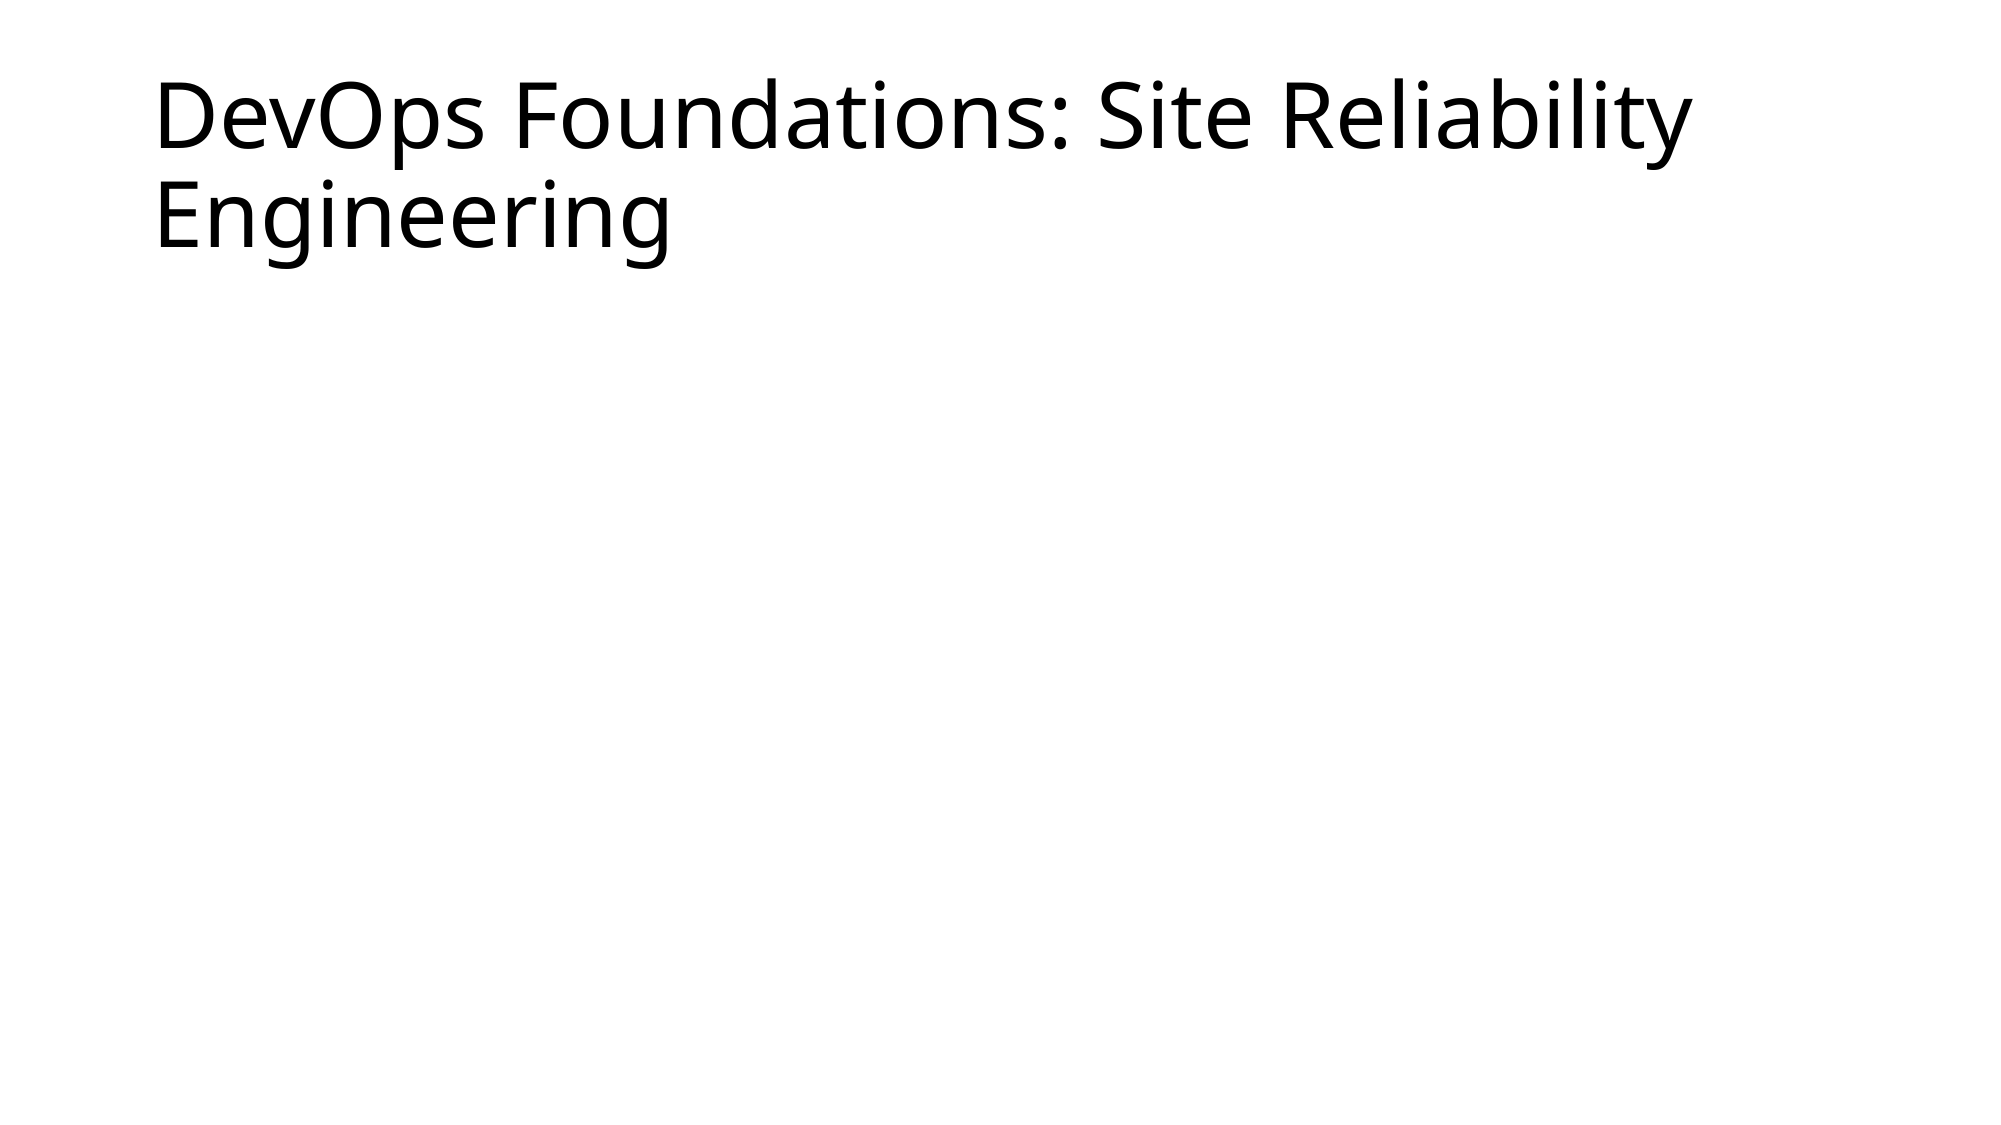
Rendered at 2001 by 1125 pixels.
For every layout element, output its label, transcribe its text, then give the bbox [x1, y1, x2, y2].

title DevOps Foundations: Site Reliability Engineering [137, 59, 1863, 278]
